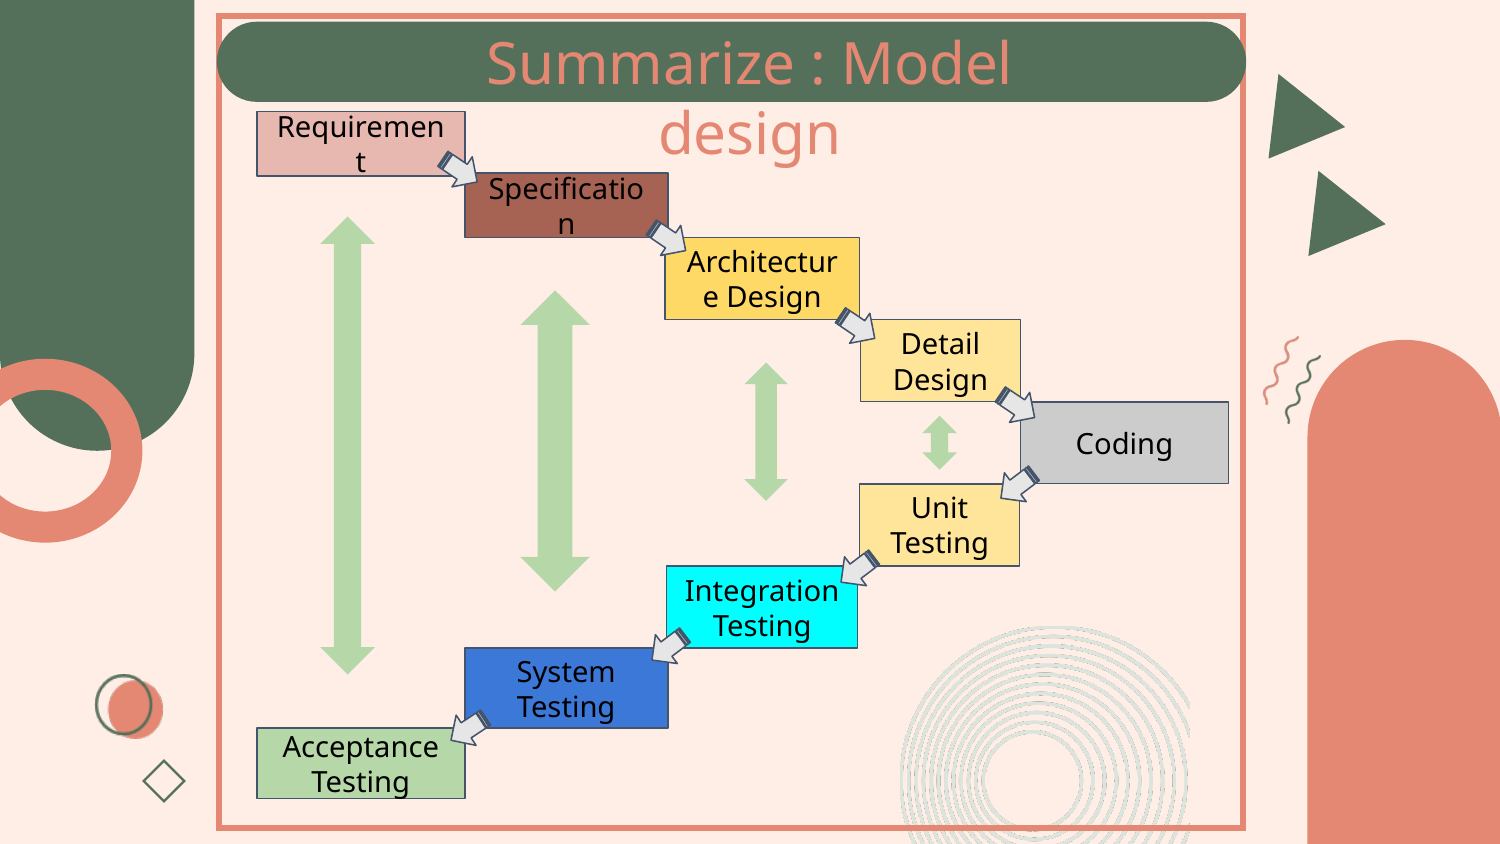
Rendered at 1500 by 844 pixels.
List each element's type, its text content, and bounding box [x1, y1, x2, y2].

text_box Unit Testing [859, 483, 1020, 566]
picture [142, 758, 186, 803]
text_box [219, 15, 1244, 46]
text_box [0, 358, 143, 543]
text_box [1308, 170, 1386, 257]
text_box [835, 307, 875, 344]
text_box Summarize : Model design [390, 20, 1110, 172]
text_box Coding [1020, 401, 1229, 484]
text_box [1268, 73, 1346, 159]
text_box Detail Design [860, 319, 1021, 402]
text_box [437, 151, 478, 187]
picture [1247, 336, 1339, 424]
text_box [451, 709, 491, 746]
text_box Architecture Design [664, 237, 860, 320]
text_box [646, 219, 686, 256]
text_box [1307, 339, 1500, 844]
text_box Acceptance Testing [256, 727, 465, 799]
text_box System Testing [464, 647, 668, 728]
text_box [744, 362, 788, 501]
text_box [0, 0, 195, 440]
text_box [219, 78, 1244, 828]
text_box [1110, 21, 1247, 102]
text_box [651, 627, 691, 664]
text_box [995, 386, 1035, 423]
text_box [1000, 466, 1040, 502]
text_box Integration Testing [666, 565, 858, 648]
text_box [520, 290, 590, 592]
text_box [320, 216, 375, 675]
picture [94, 674, 165, 739]
text_box Requirement [256, 111, 465, 176]
text_box [216, 21, 390, 102]
text_box [11, 390, 111, 451]
text_box Specification [464, 173, 668, 238]
picture [900, 626, 1190, 844]
text_box [841, 549, 880, 586]
text_box [922, 415, 957, 470]
